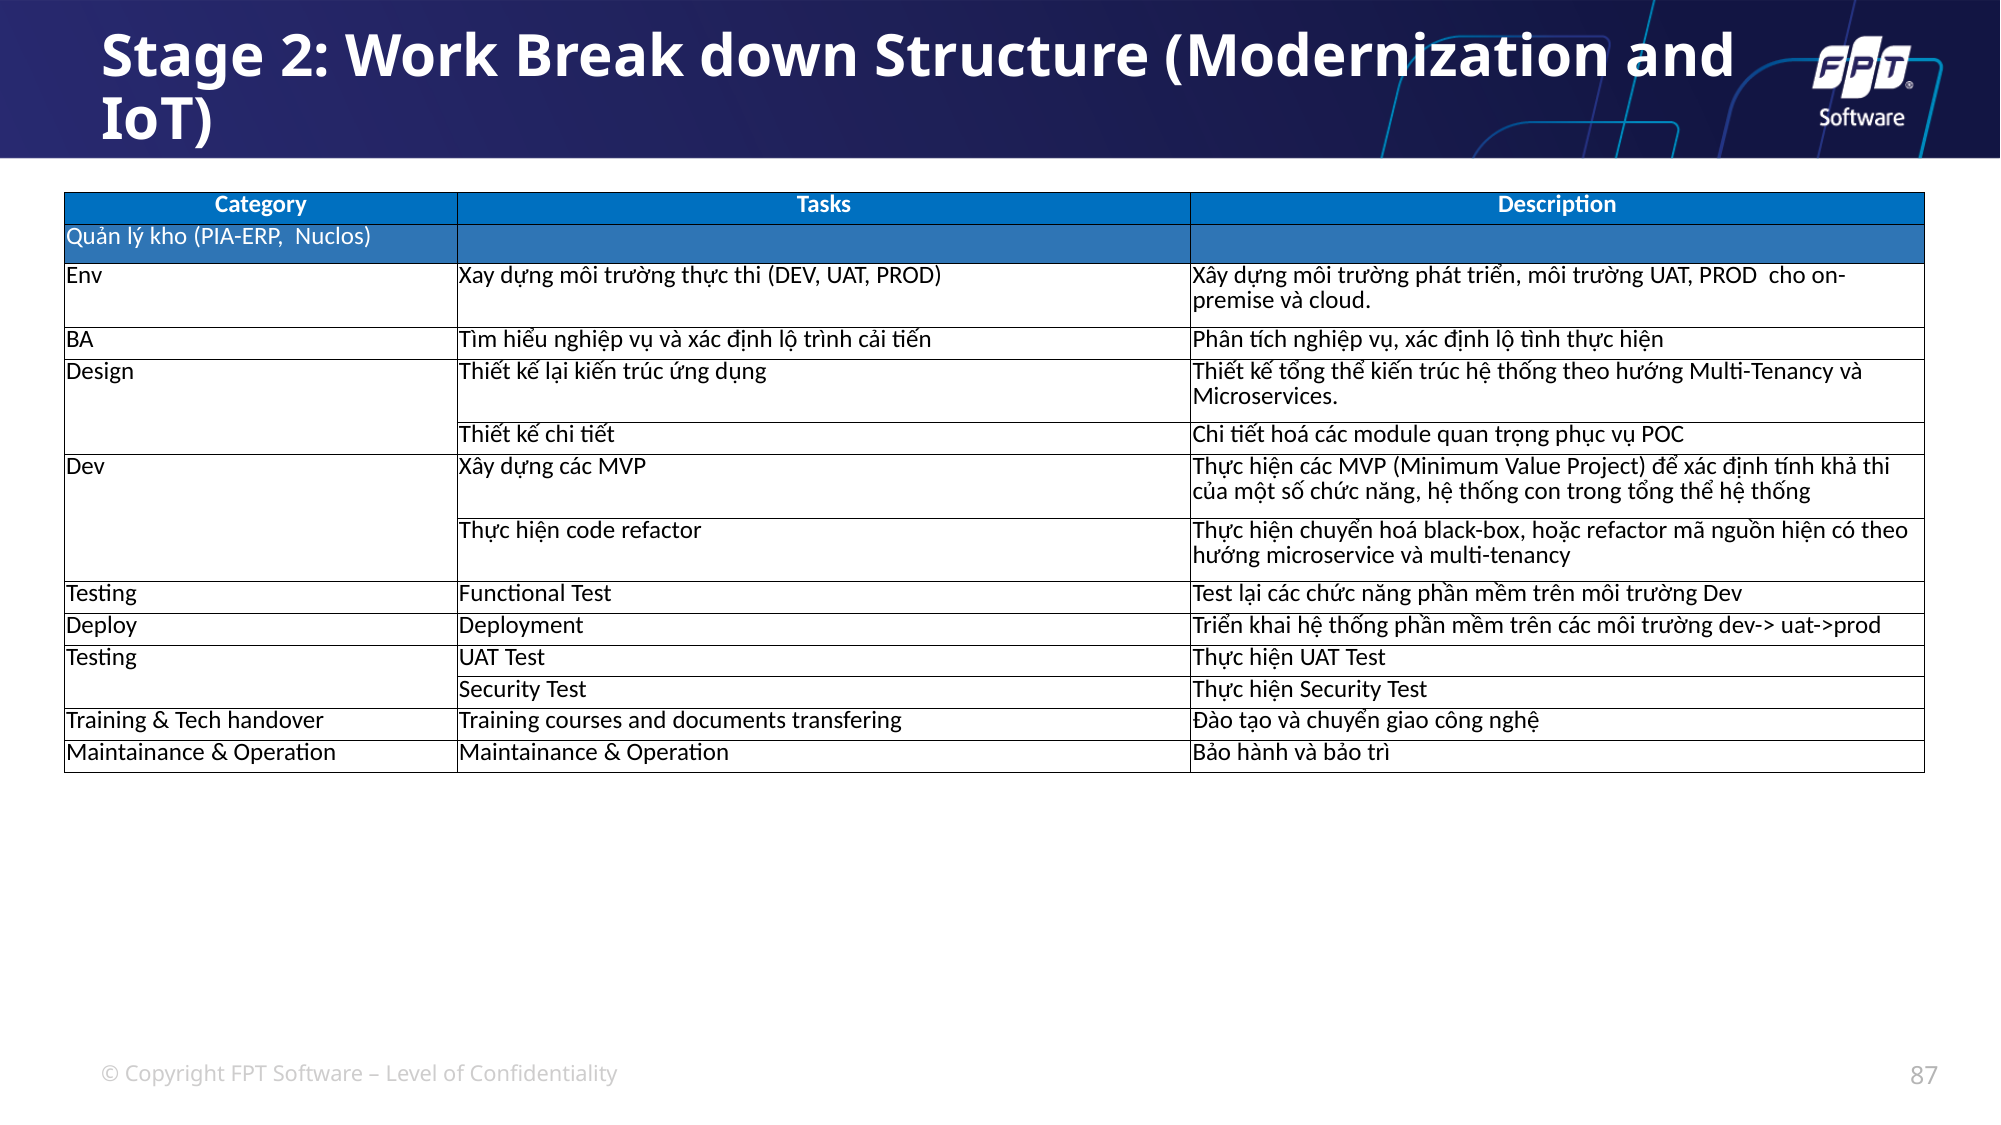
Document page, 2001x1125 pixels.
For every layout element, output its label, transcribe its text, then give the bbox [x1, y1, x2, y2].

table_cell Maintainance & Operation [65, 741, 457, 772]
table_cell Thực hiện code refactor [458, 519, 1190, 581]
title Stage 2: Work Break down Structure (Modernization and IoT) [86, 31, 1812, 148]
table_cell Training & Tech handover [65, 709, 457, 740]
table_cell Training courses and documents transfering [458, 709, 1190, 740]
table_cell [458, 225, 1190, 263]
table_cell Security Test [458, 677, 1190, 708]
table_cell Xay dựng môi trường thực thi (DEV, UAT, PROD) [458, 264, 1190, 327]
table_cell Chi tiết hoá các module quan trọng phục vụ POC [1191, 423, 1924, 454]
table_cell Deploy [65, 614, 457, 645]
table_header Category [65, 193, 457, 224]
table_cell Tìm hiểu nghiệp vụ và xác định lộ trình cải tiến [458, 328, 1190, 359]
table_cell Dev [65, 455, 457, 581]
table_cell Xây dựng các MVP [458, 455, 1190, 518]
table_cell Thực hiện Security Test [1191, 677, 1924, 708]
table_cell Design [65, 360, 457, 454]
table_cell [1191, 225, 1924, 263]
picture [0, 0, 1672, 159]
table_cell Đào tạo và chuyển giao công nghệ [1191, 709, 1924, 740]
table_cell Thực hiện các MVP (Minimum Value Project) để xác định tính khả thi của một số chức năng, hệ thống con trong tổng thể hệ thống [1191, 455, 1924, 518]
table_cell Thực hiện chuyển hoá black-box, hoặc refactor mã nguồn hiện có theo hướng microservice và multi-tenancy [1191, 519, 1924, 581]
table_cell Testing [65, 646, 457, 708]
table_cell Deployment [458, 614, 1190, 645]
table_cell Test lại các chức năng phần mềm trên môi trường Dev [1191, 582, 1924, 613]
table_cell Quản lý kho (PIA-ERP, Nuclos) [65, 225, 457, 263]
table_cell Testing [65, 582, 457, 613]
slide_number 87 [1855, 1052, 1954, 1094]
table_cell Phân tích nghiệp vụ, xác định lộ tình thực hiện [1191, 328, 1924, 359]
table_cell Bảo hành và bảo trì [1191, 741, 1924, 772]
table_header Tasks [458, 193, 1190, 224]
table_cell Thiết kế chi tiết [458, 423, 1190, 454]
table_cell Maintainance & Operation [458, 741, 1190, 772]
table_header Description [1191, 193, 1924, 224]
table_cell Triển khai hệ thống phần mềm trên các môi trường dev-> uat->prod [1191, 614, 1924, 645]
table_cell Functional Test [458, 582, 1190, 613]
table_cell Env [65, 264, 457, 327]
picture [1649, 0, 2000, 159]
table_cell Thực hiện UAT Test [1191, 646, 1924, 676]
table_cell UAT Test [458, 646, 1190, 676]
table_cell Xây dựng môi trường phát triển, môi trường UAT, PROD cho on-premise và cloud. [1191, 264, 1924, 327]
table_cell BA [65, 328, 457, 359]
table_cell Thiết kế tổng thể kiến trúc hệ thống theo hướng Multi-Tenancy và Microservices. [1191, 360, 1924, 422]
table_cell Thiết kế lại kiến trúc ứng dụng [458, 360, 1190, 422]
